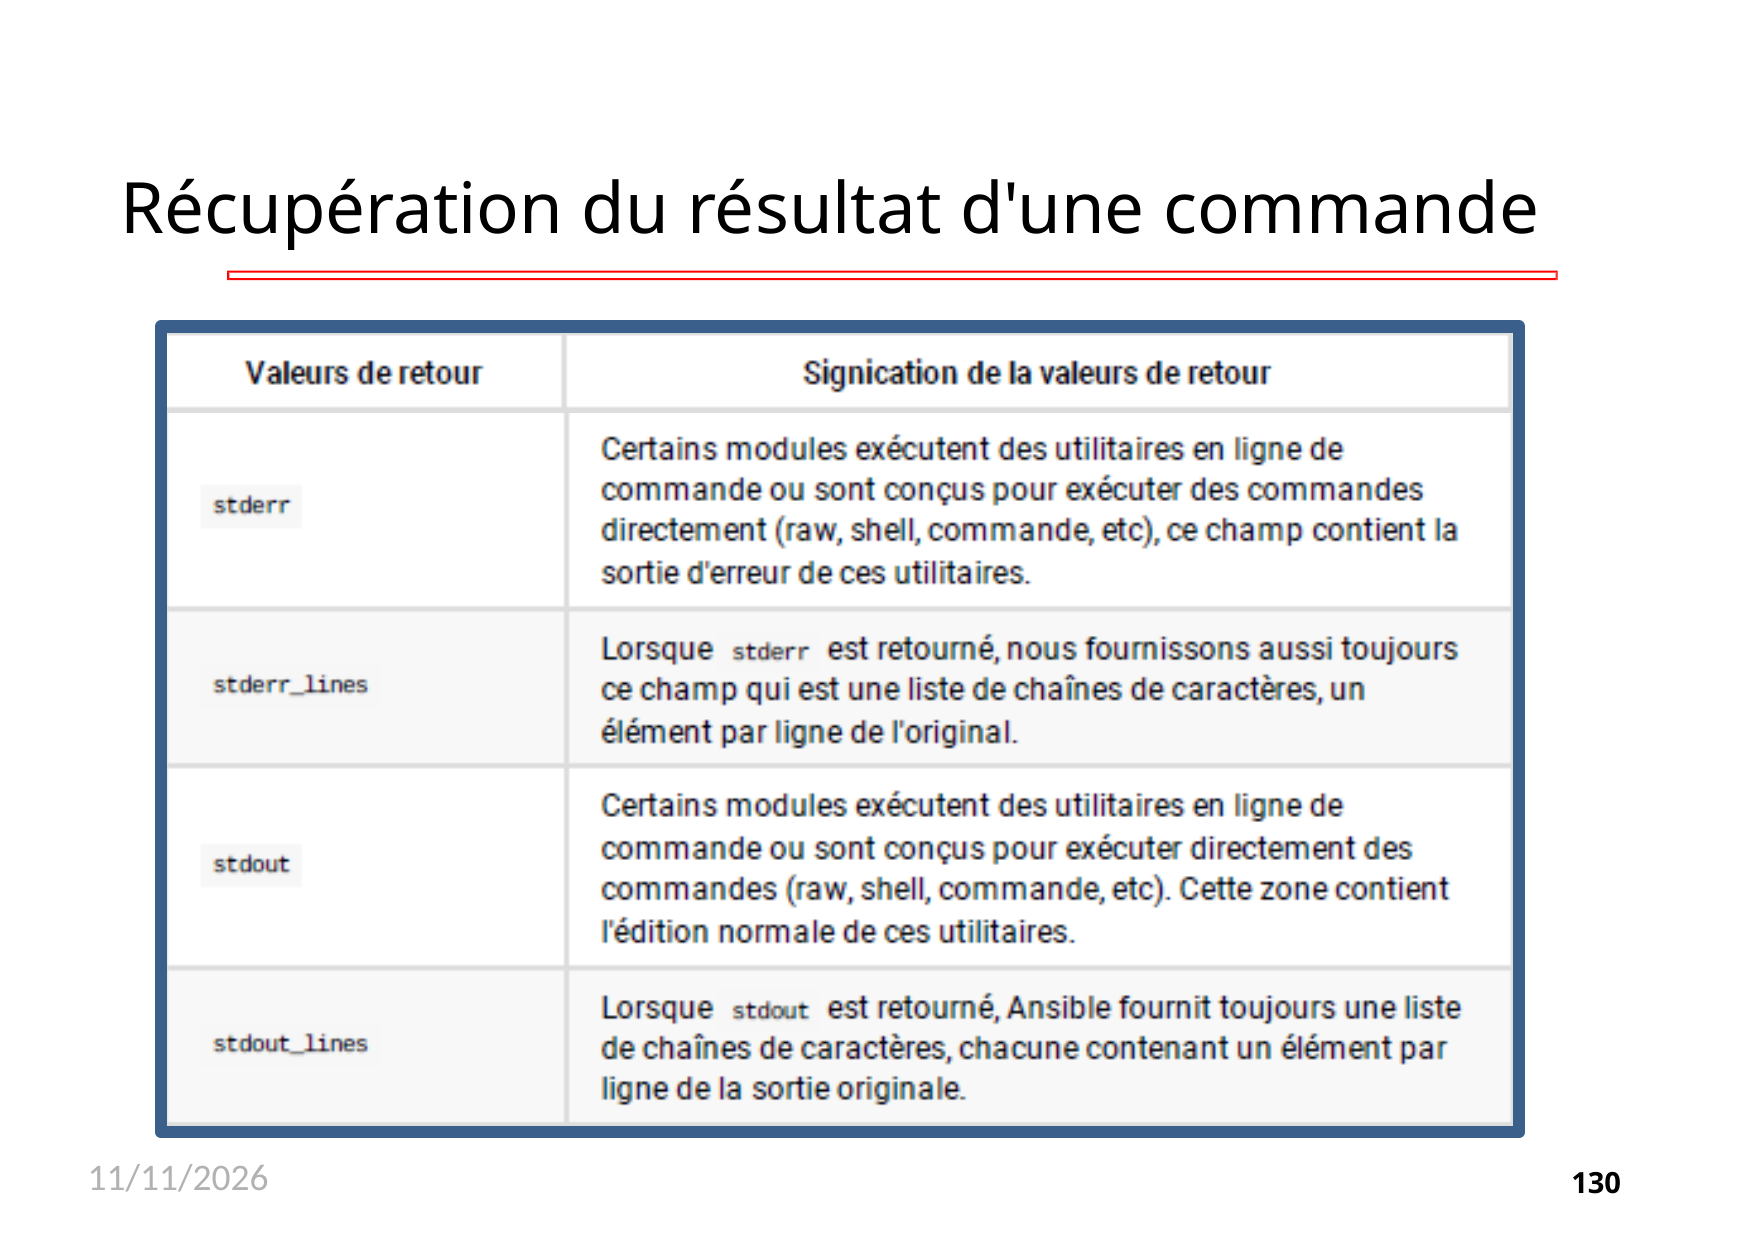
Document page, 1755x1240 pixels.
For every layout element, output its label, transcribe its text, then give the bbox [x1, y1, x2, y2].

text_box [159, 324, 1521, 334]
slide_number 130 [1567, 1164, 1715, 1215]
title Récupération du résultat d'une commande [120, 162, 1634, 249]
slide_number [87, 1152, 492, 1215]
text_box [160, 331, 1520, 1133]
